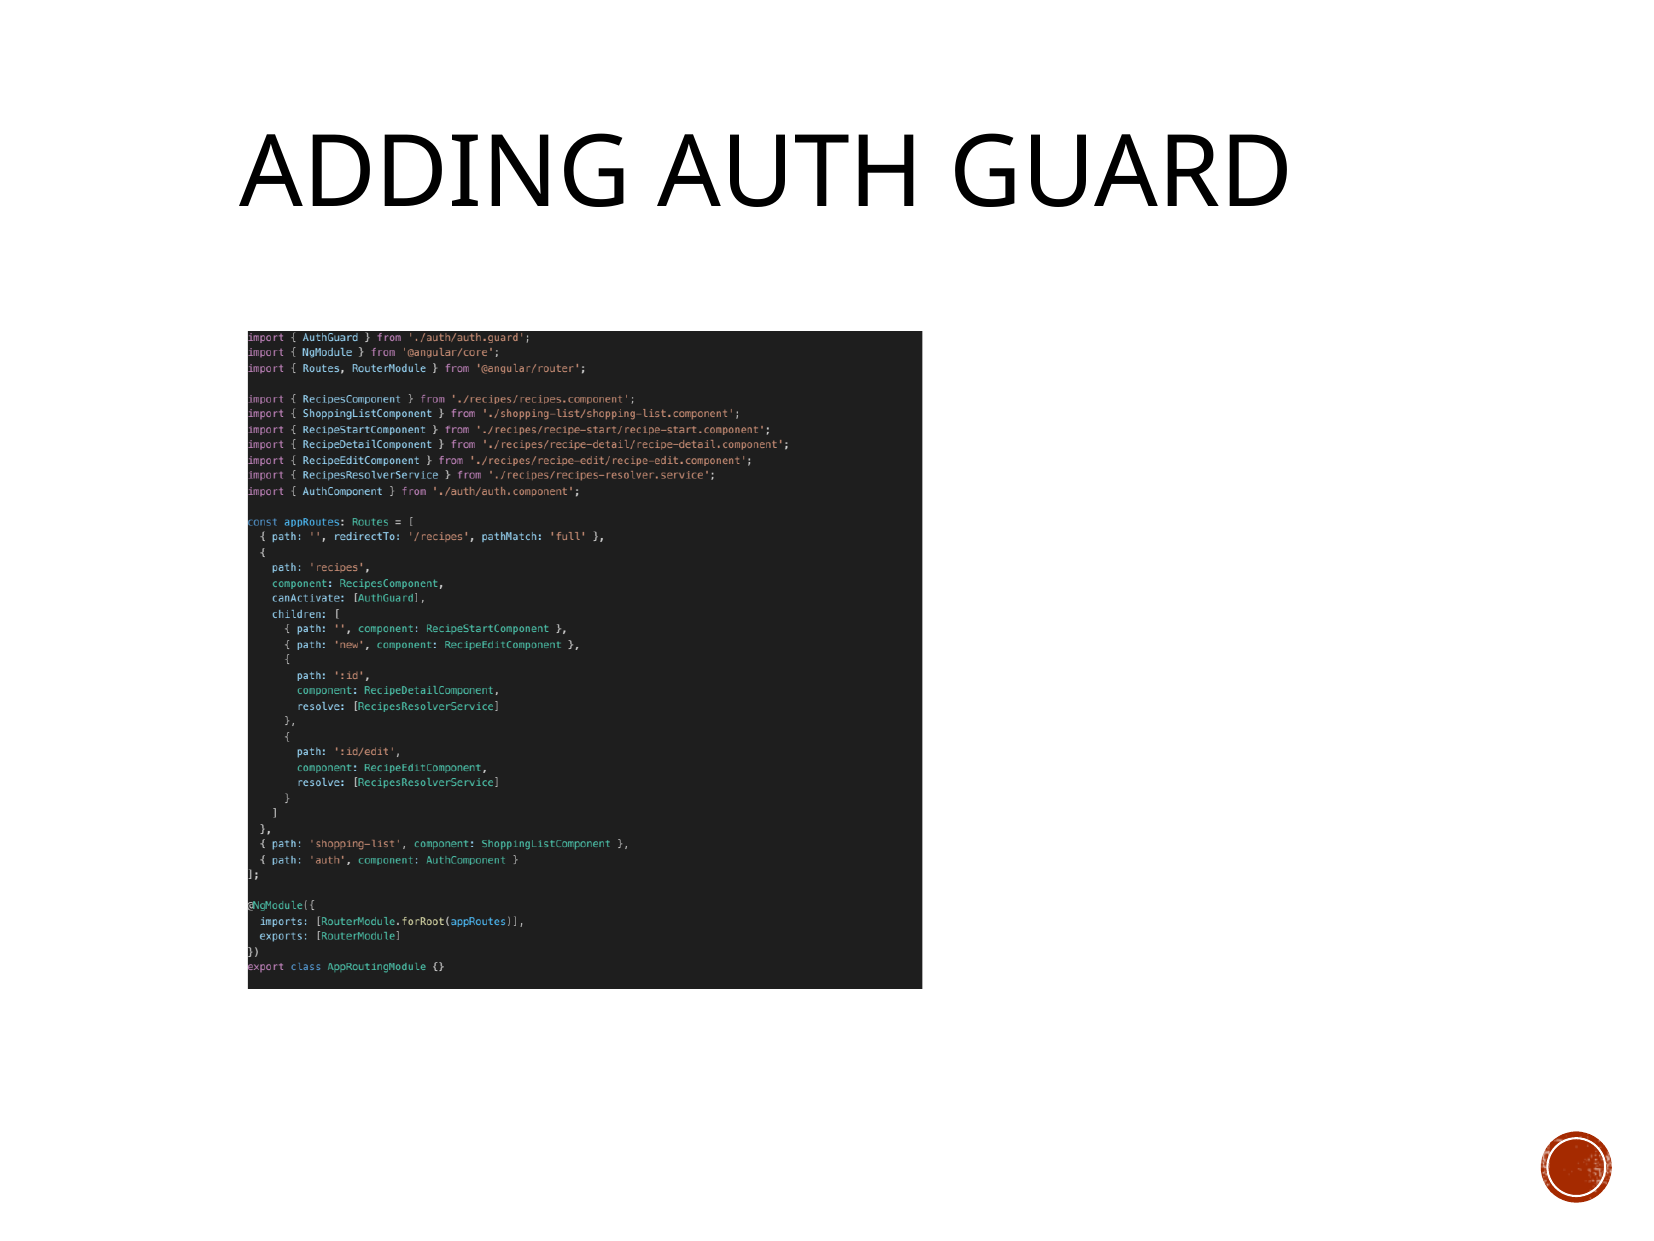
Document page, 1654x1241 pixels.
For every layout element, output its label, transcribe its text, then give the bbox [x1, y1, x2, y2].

title ADDING AUTH GUARD [224, 66, 1495, 282]
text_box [251, 330, 921, 1001]
